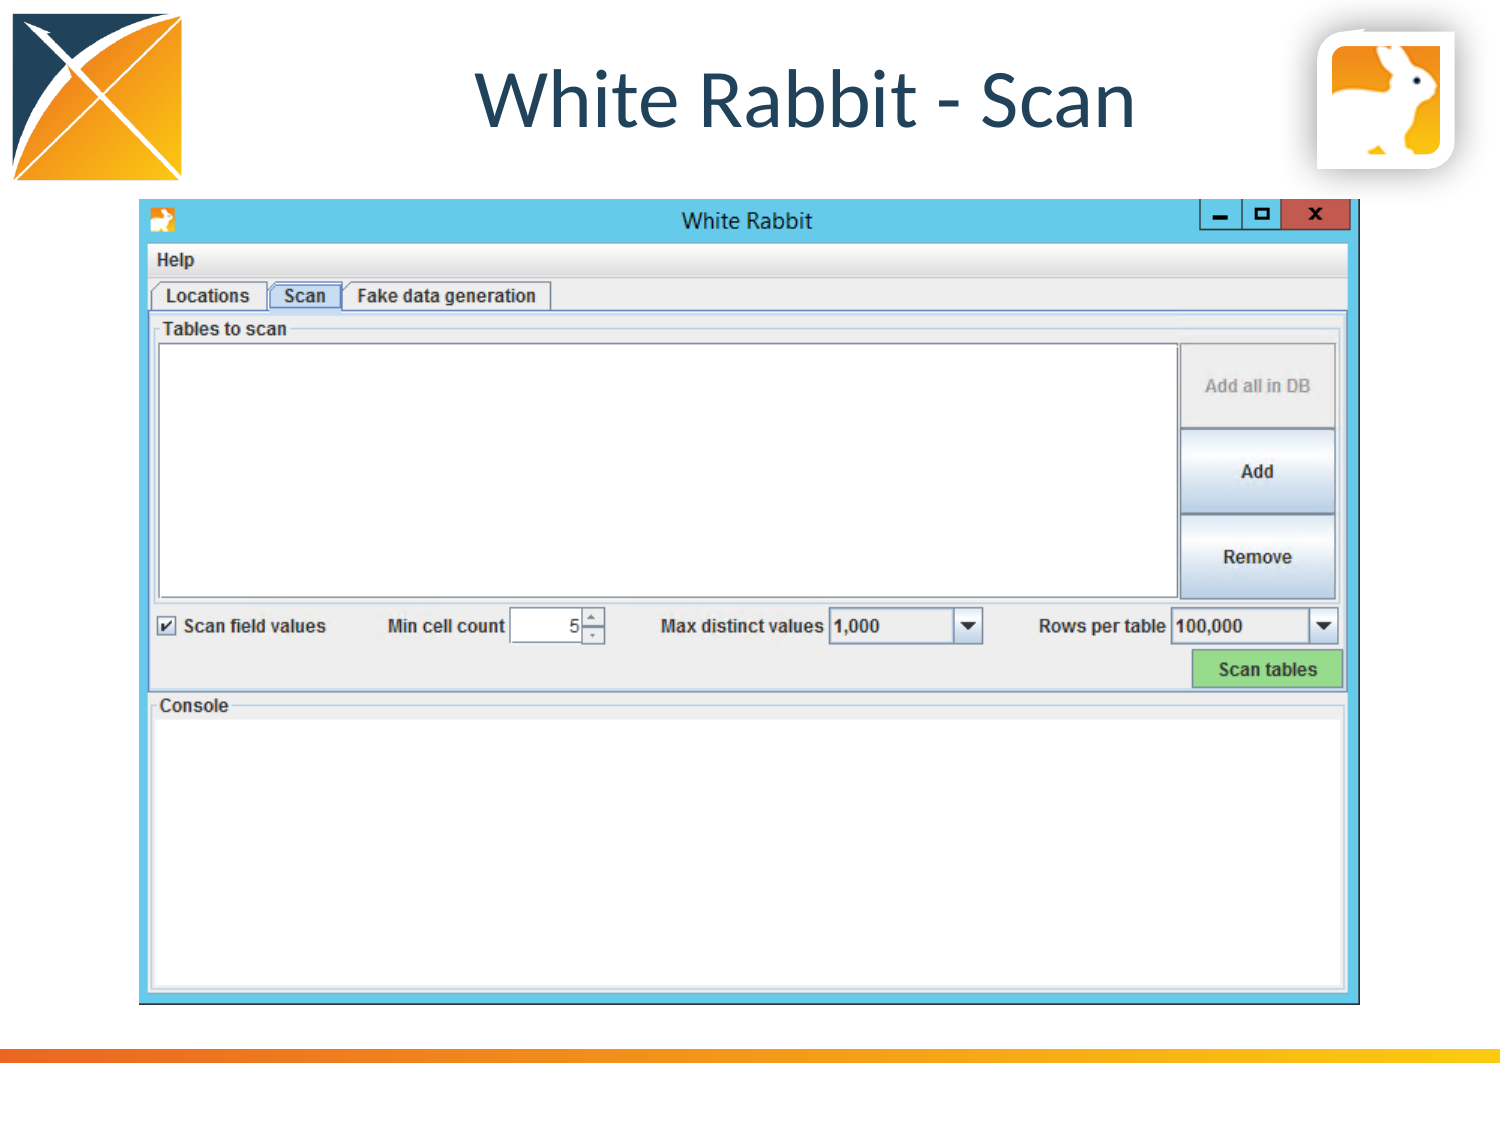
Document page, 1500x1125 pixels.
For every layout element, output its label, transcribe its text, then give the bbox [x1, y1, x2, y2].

picture [0, 0, 206, 200]
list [139, 199, 1361, 1006]
picture [1324, 38, 1448, 162]
title White Rabbit - Scan [187, 24, 1306, 163]
